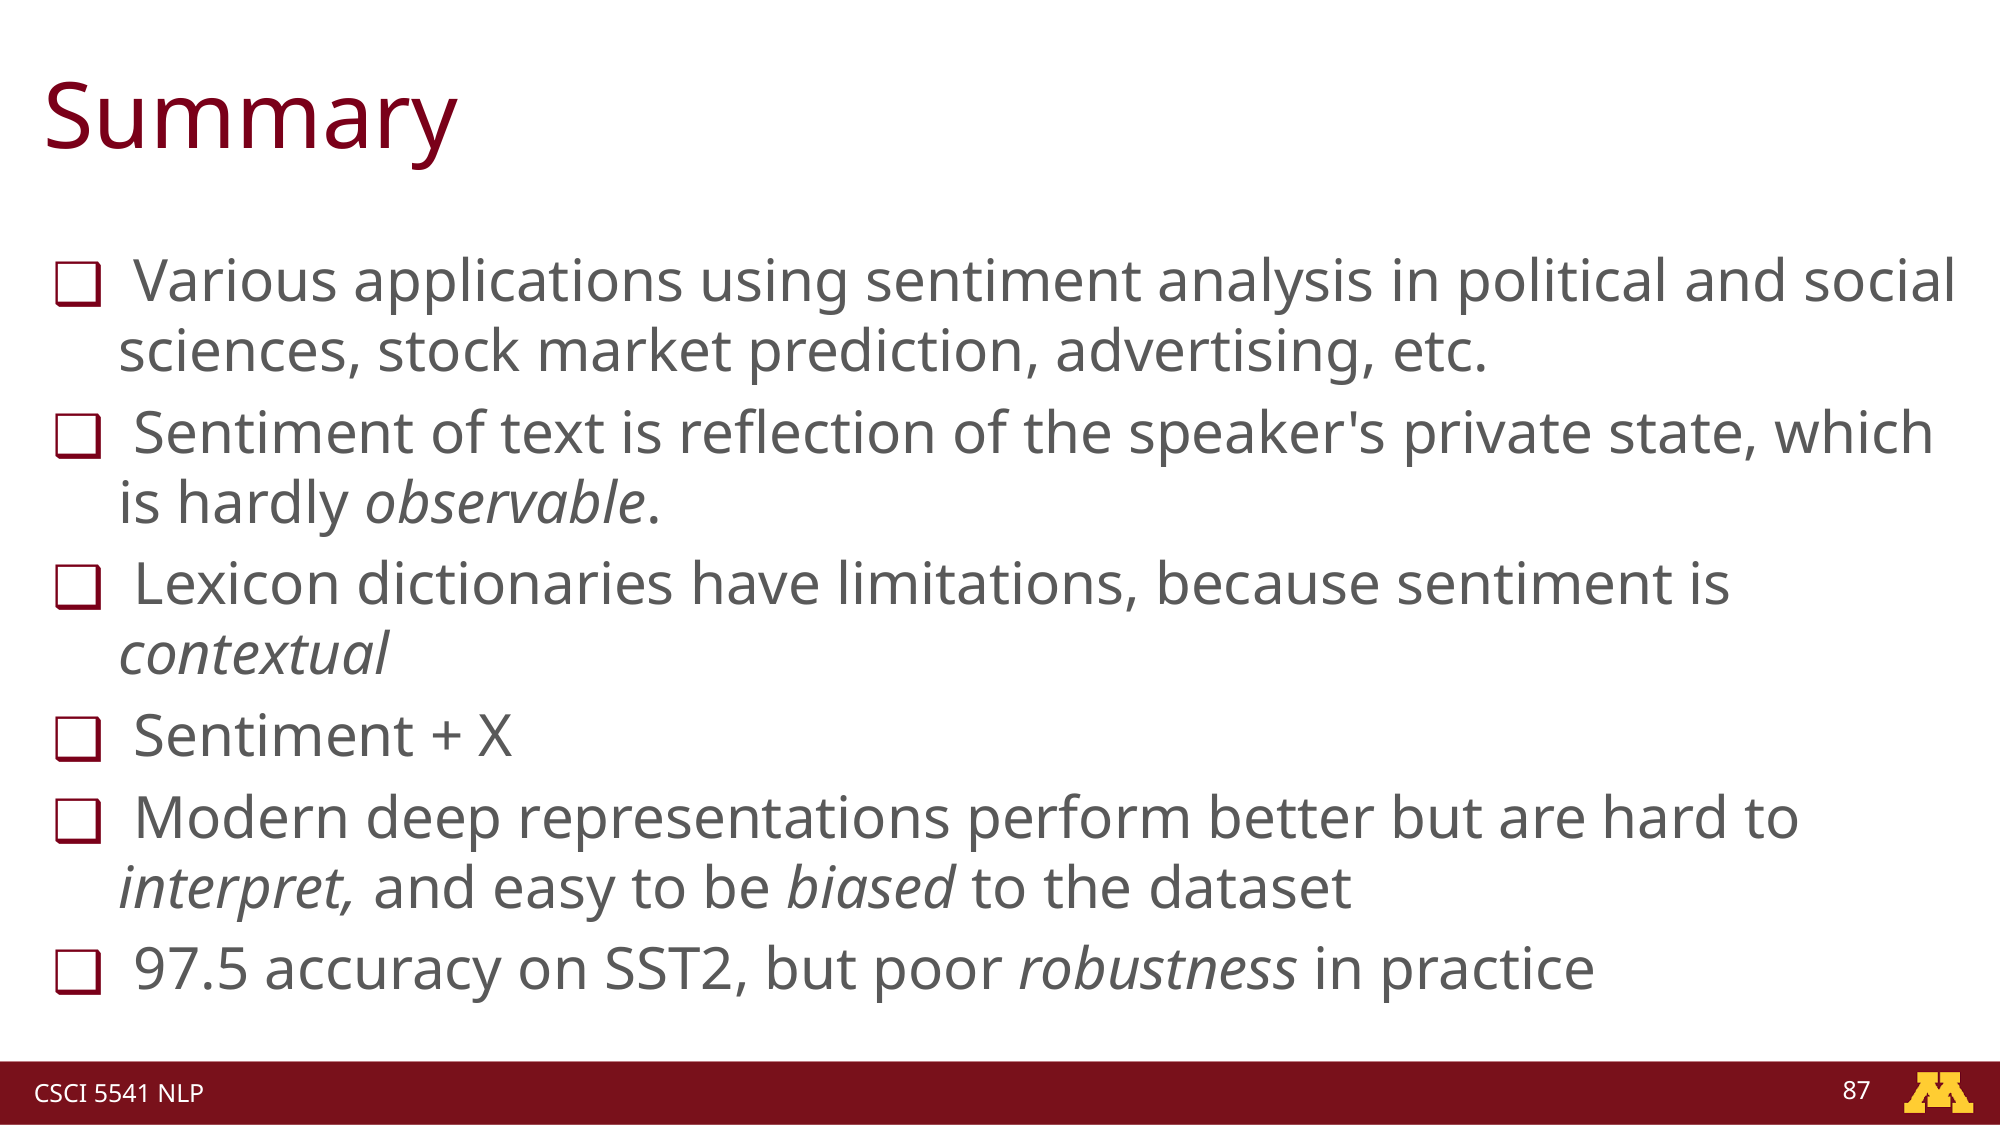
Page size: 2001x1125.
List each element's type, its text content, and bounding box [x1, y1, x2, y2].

list Various applications using sentiment analysis in political and social sciences, stock market prediction, advertising, etc. Sentiment of text is reflection of the speaker's private state, which is hardly observable. Lexicon dictionaries have limitations, because sentiment is contextual Sentiment + X Modern deep representations perform better but are hard to interpret, and easy to be biased to the dataset 97.5 accuracy on SST2, but poor robustness in practice [32, 237, 1976, 1030]
picture [0, 1061, 2000, 1125]
slide_number 87 [1751, 1061, 1886, 1122]
title Summary [32, 17, 1976, 206]
